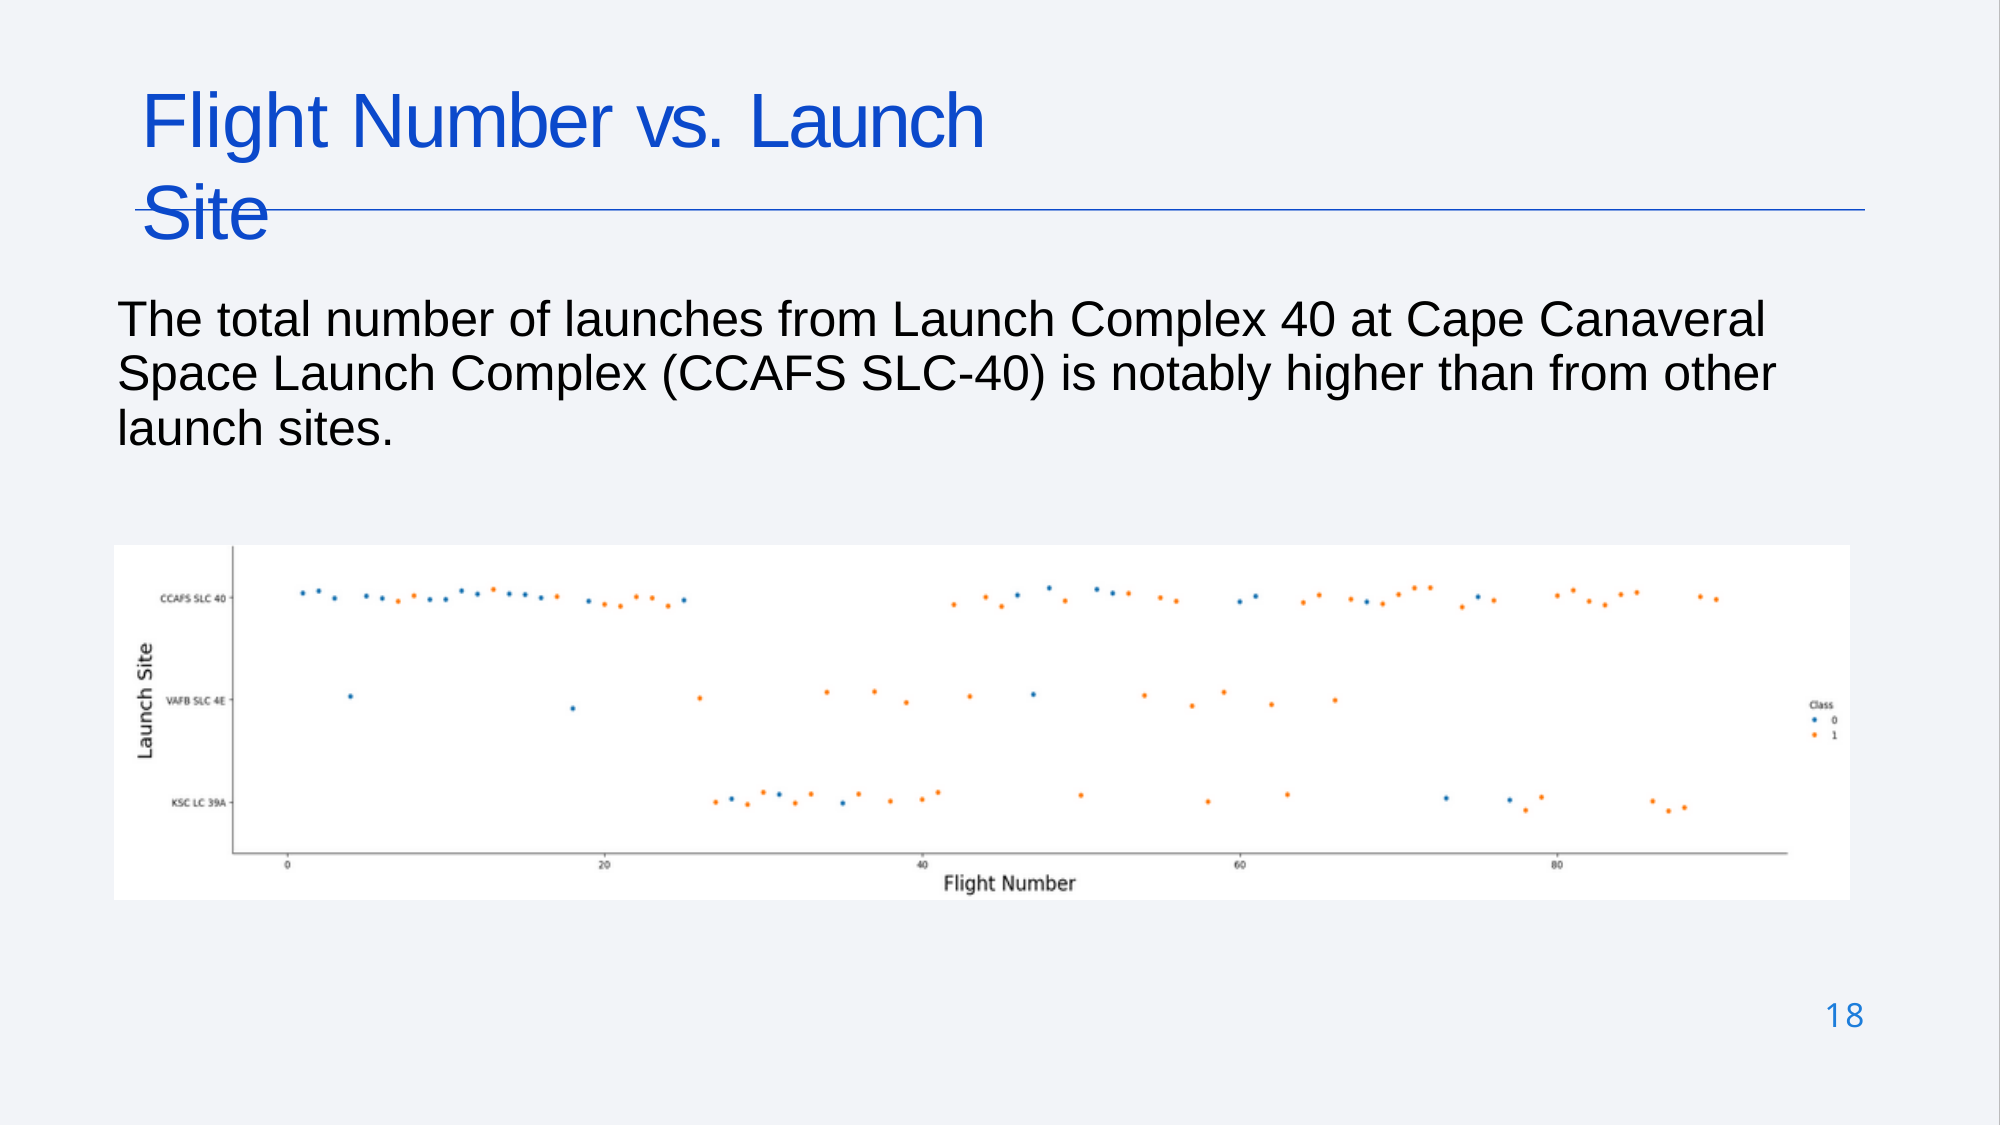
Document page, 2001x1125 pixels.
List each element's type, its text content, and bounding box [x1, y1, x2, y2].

picture [0, 0, 2000, 1125]
text_box The total number of launches from Launch Complex 40 at Cape Canaveral Space Launch Complex (CCAFS SLC-40) is notably higher than from other launch sites. [114, 287, 1886, 456]
slide_number 18 [1818, 1000, 1873, 1125]
title Flight Number vs. Launch Site [139, 67, 1126, 258]
